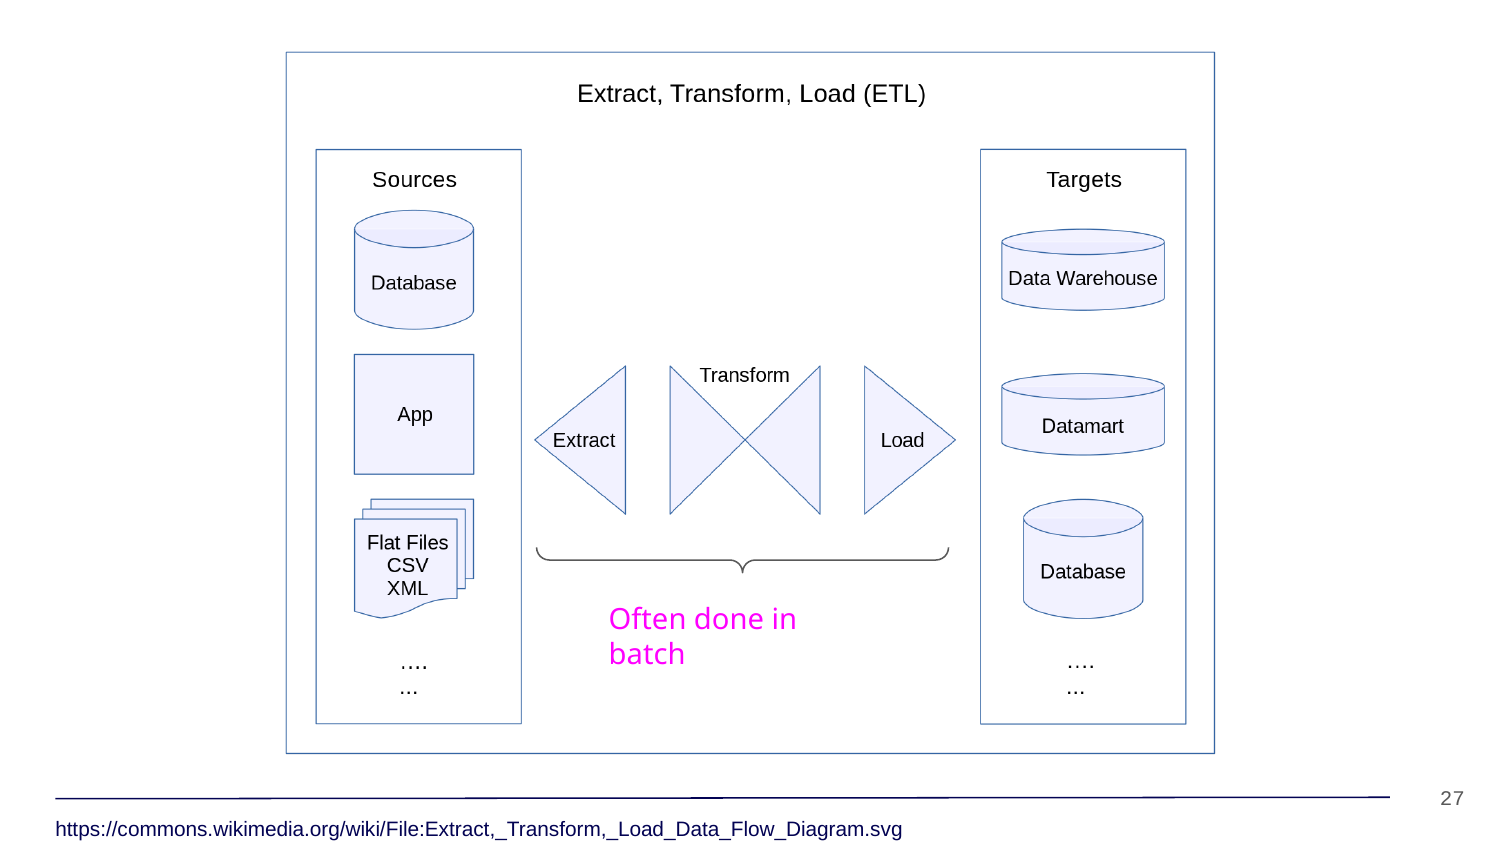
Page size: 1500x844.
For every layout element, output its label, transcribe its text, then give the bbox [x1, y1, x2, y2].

slide_number ‹#› [1389, 764, 1480, 830]
text_box https://commons.wikimedia.org/wiki/File:Extract,_Transform,_Load_Data_Flow_Diagram.svg [55, 807, 1039, 844]
picture [249, 15, 1250, 789]
